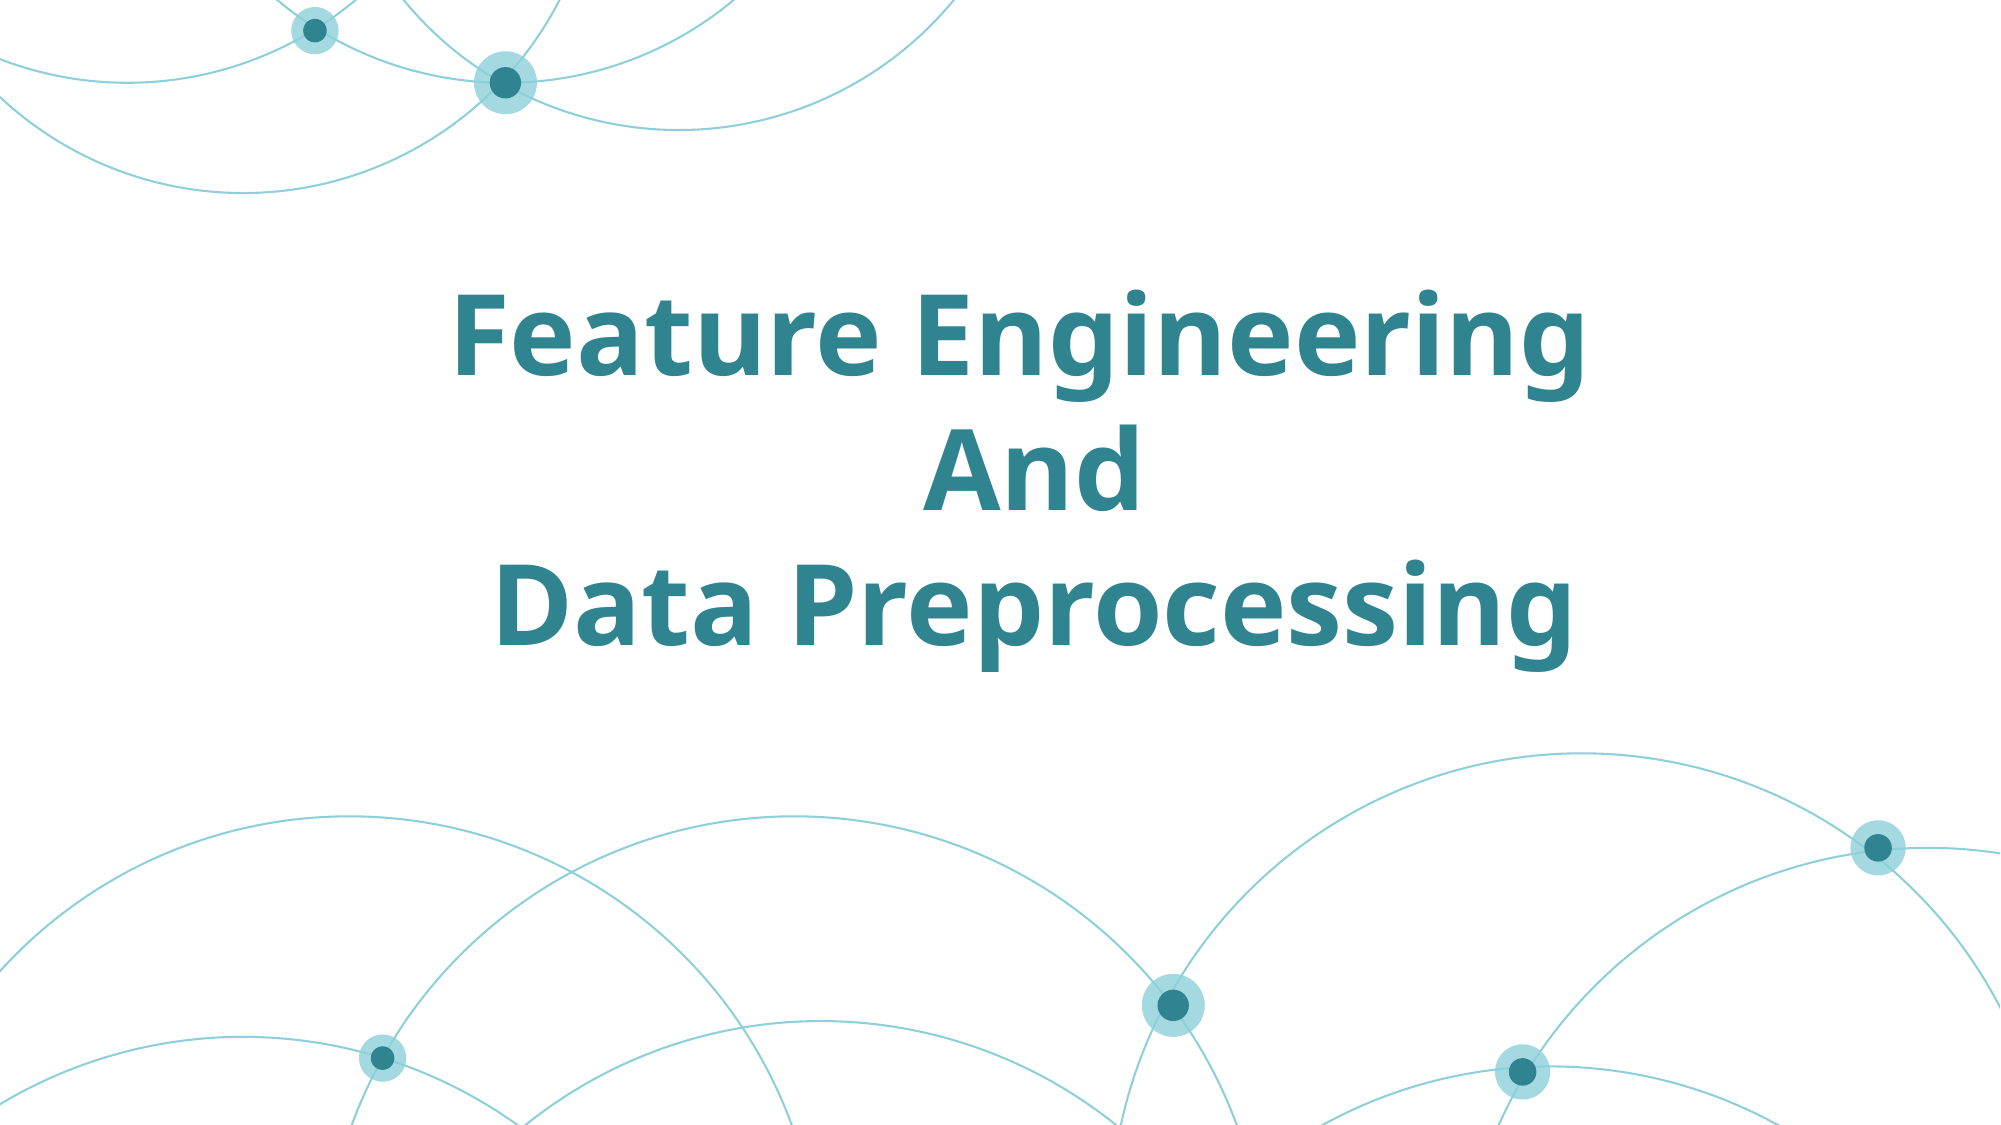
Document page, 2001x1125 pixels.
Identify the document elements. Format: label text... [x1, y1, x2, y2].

text_box Feature Engineering And Data Preprocessing [433, 255, 1636, 675]
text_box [291, 6, 339, 55]
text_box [1850, 820, 1906, 876]
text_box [1494, 1044, 1551, 1100]
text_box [358, 1034, 407, 1082]
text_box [0, 753, 2000, 1125]
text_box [473, 51, 537, 115]
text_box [0, 0, 1035, 194]
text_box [1141, 973, 1205, 1037]
